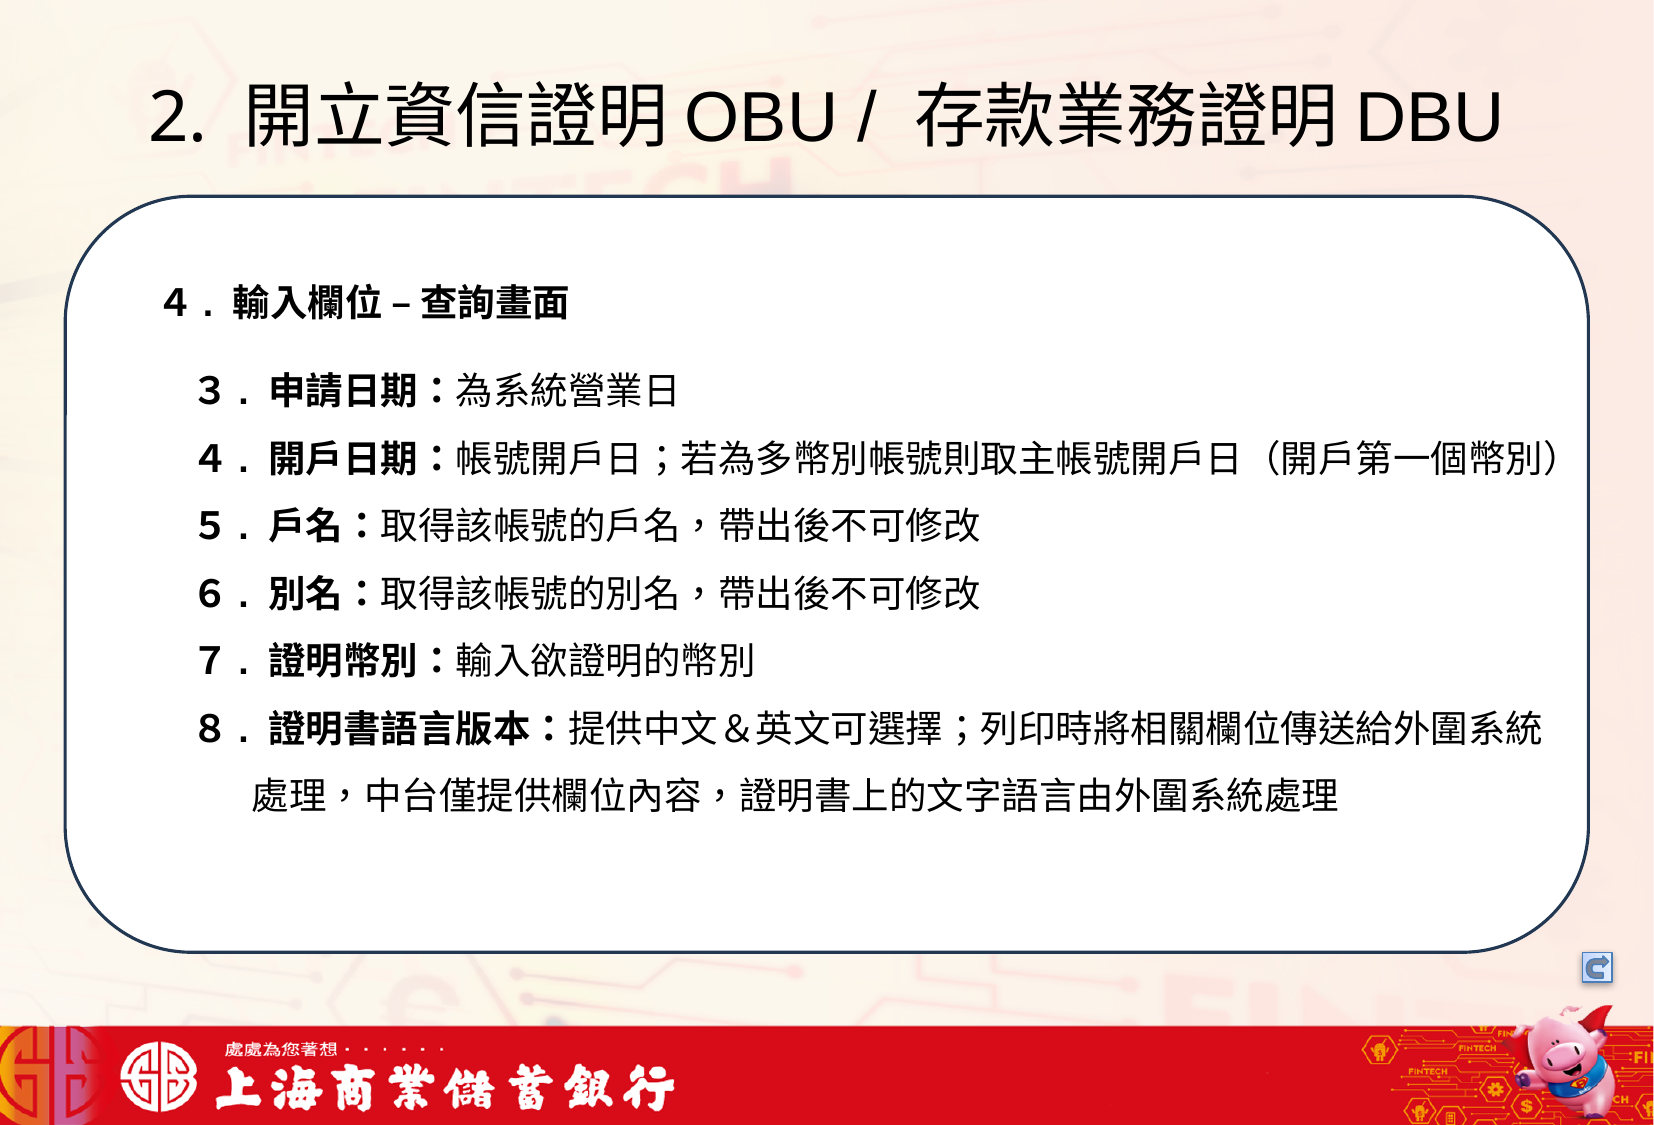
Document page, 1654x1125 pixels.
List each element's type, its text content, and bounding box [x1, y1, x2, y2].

text_box ４. 輸入欄位 – 查詢畫面 [141, 249, 969, 332]
text_box ３. 申請日期：為系統營業日 ４. 開戶日期：帳號開戶日；若為多幣別帳號則取主帳號開戶日（開戶第一個幣別） ５. 戶名：取得該帳號的戶名，帶出後不可修改 ６. 別名：取得該帳號的別名，帶出後不可修改 ７. 證明幣別：輸入欲證明的幣別 ８. 證明書語言版本：提供中文＆英文可選擇；列印時將相關欄位傳送給外圍系統 處理，中台僅提供欄位內容，證明書上的文字語言由外圍系統處理 [177, 337, 1654, 893]
picture [0, 0, 1654, 1125]
text_box 我們可以將信用卡相關資料存在一個檔案中，將這些檔案中的文字進行詞向量的轉換，把文字轉成數字向量存在向量資料庫中，透過檢索器在向量資料庫搜尋與用戶問題最接近的資訊，透過生成器，生成最合適的答案回覆用戶 [63, 207, 1591, 955]
title 2. 開立資信證明OBU / 存款業務證明DBU [82, 19, 1571, 207]
text_box [1582, 952, 1613, 983]
